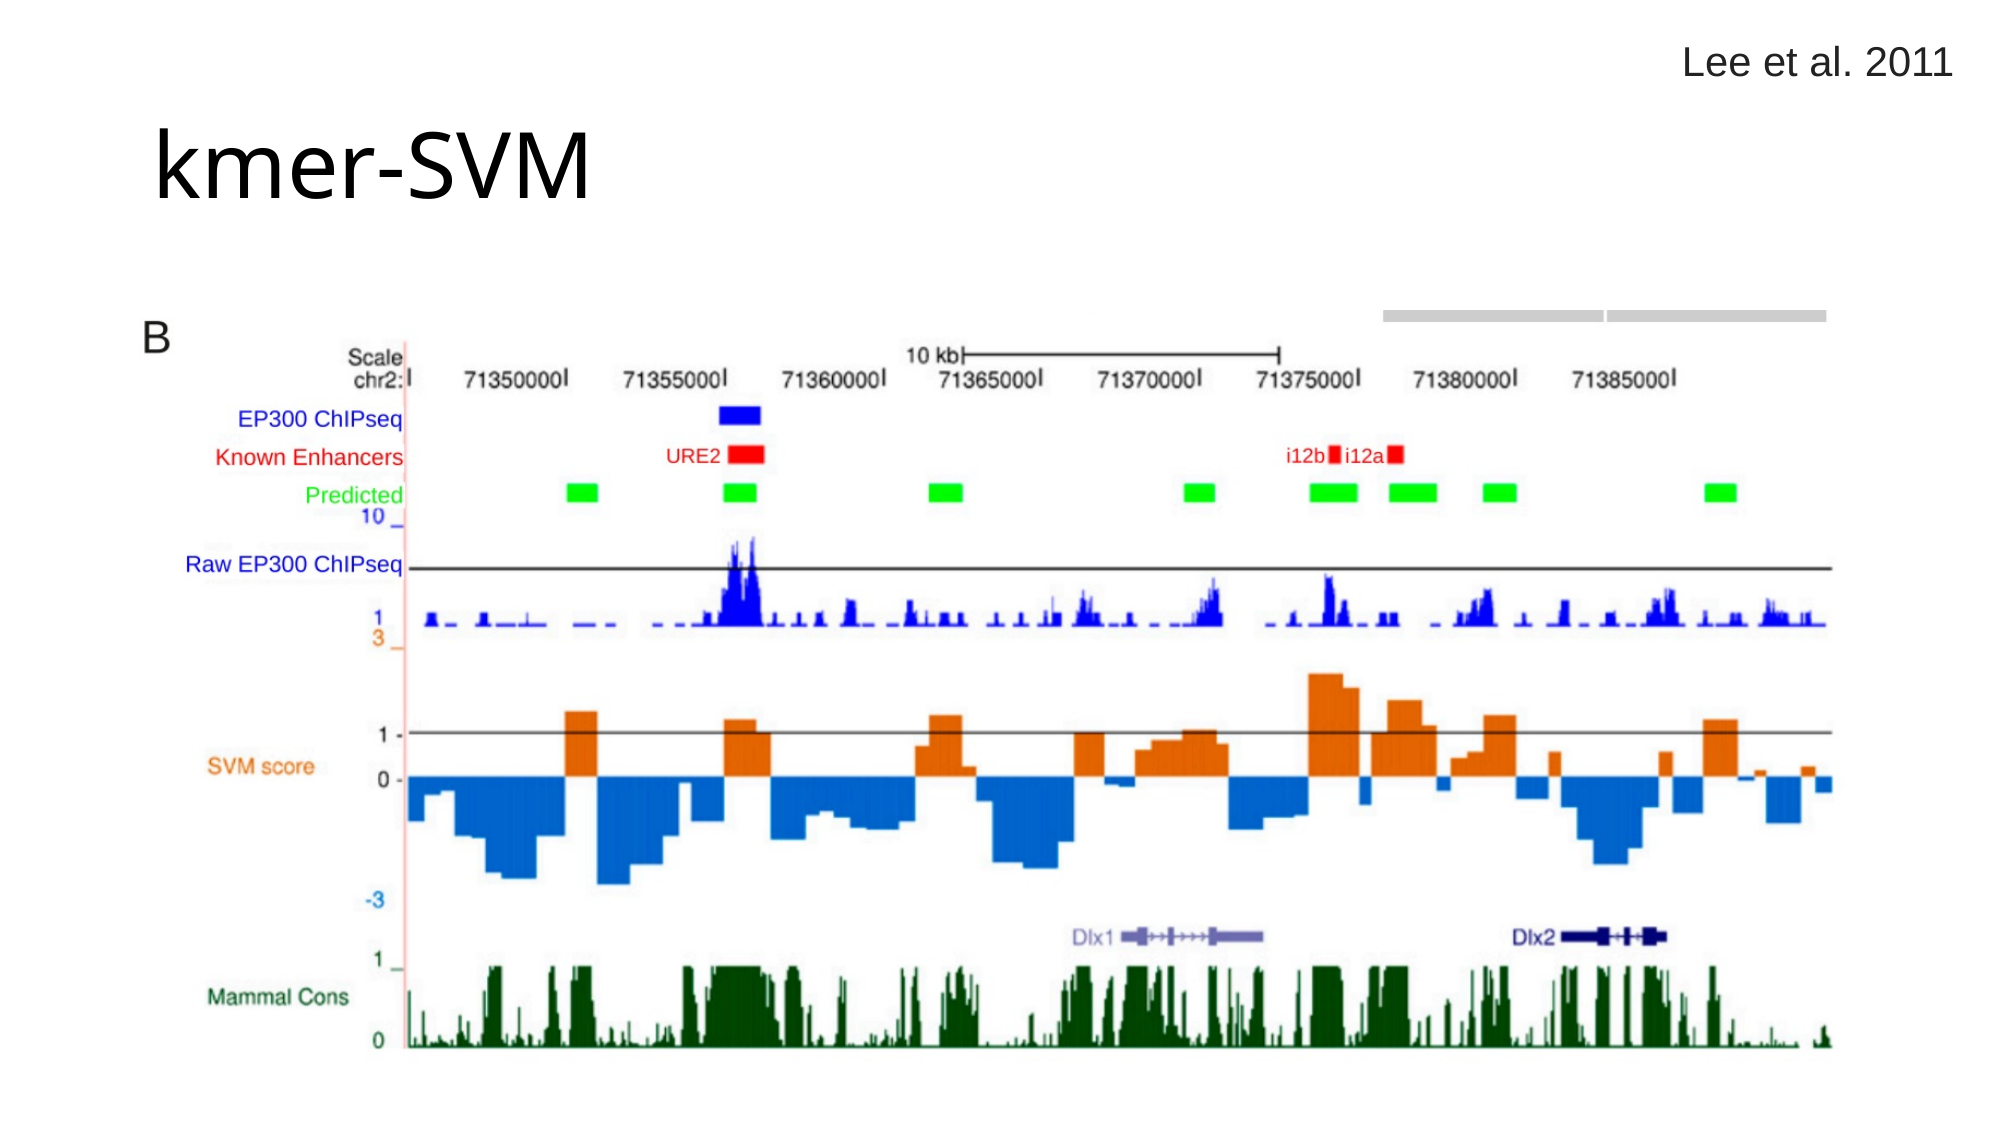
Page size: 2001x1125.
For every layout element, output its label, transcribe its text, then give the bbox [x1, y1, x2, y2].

text_box Lee et al. 2011 [1667, 27, 2000, 92]
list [139, 310, 1896, 1066]
title kmer-SVM [137, 59, 1863, 278]
